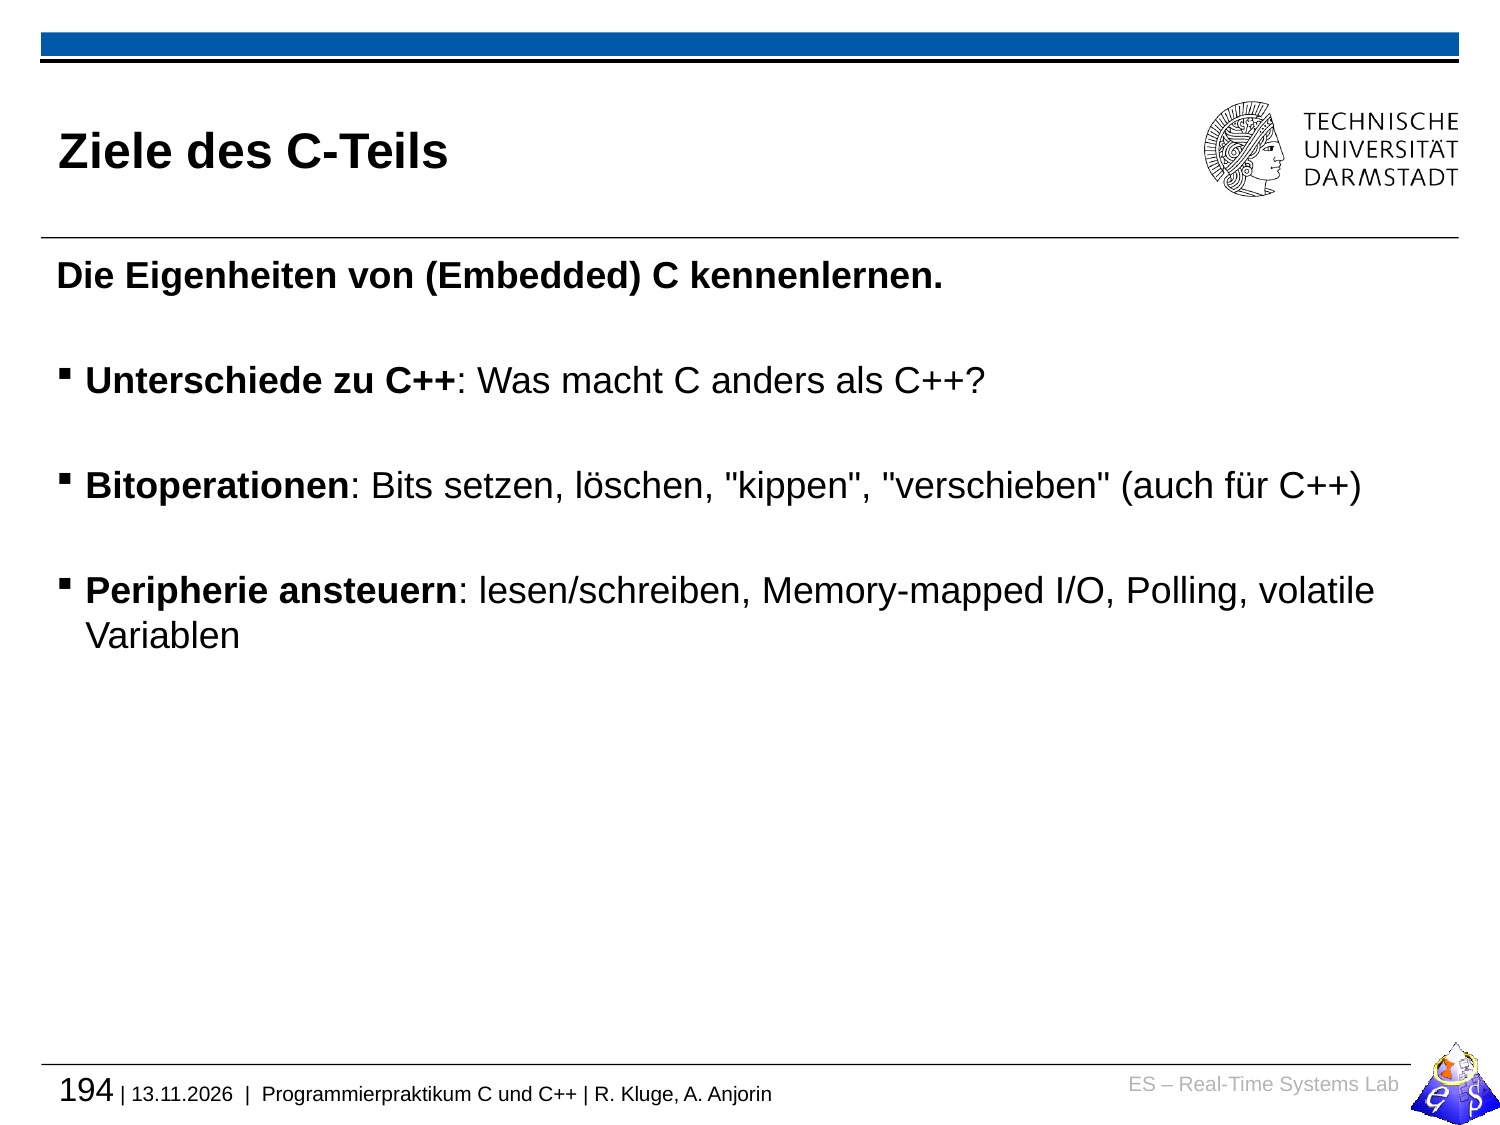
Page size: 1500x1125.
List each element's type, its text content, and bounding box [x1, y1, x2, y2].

list Die Eigenheiten von (Embedded) C kennenlernen. Unterschiede zu C++: Was macht C anders als C++? Bitoperationen: Bits setzen, löschen, "kippen", "verschieben" (auch für C++) Peripherie ansteuern: lesen/schreiben, Memory-mapped I/O, Polling, volatile Variablen [41, 243, 1459, 1059]
picture [1187, 84, 1483, 214]
picture [1411, 1041, 1500, 1125]
title Ziele des C-Teils [58, 80, 1187, 218]
